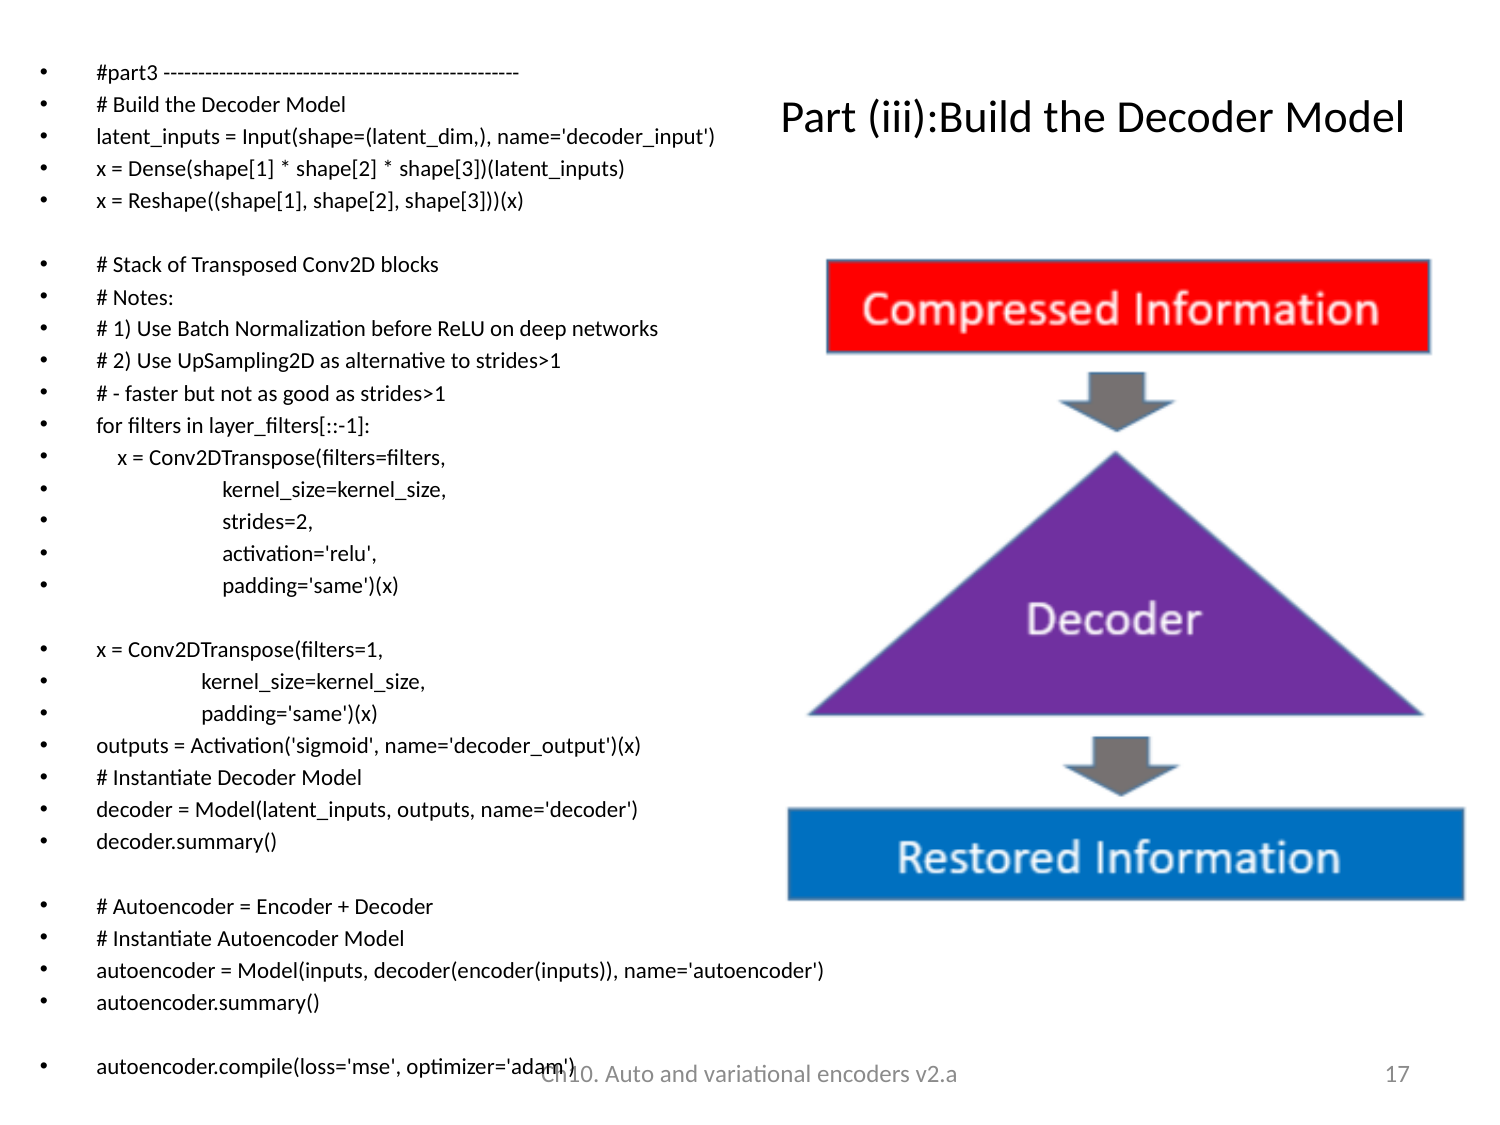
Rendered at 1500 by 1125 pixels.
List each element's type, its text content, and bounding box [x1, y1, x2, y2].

title Part (iii):Build the Decoder Model [925, 50, 1425, 230]
picture [764, 232, 1488, 930]
list #part3 --------------------------------------------------- # Build the Decoder Model latent_inputs = Input(shape=(latent_dim,), name='decoder_input') x = Dense(shape[1] * shape[2] * shape[3])(latent_inputs) x = Reshape((shape[1], shape[2], shape[3]))(x) # Stack of Transposed Conv2D blocks # Notes: # 1) Use Batch Normalization before ReLU on deep networks # 2) Use UpSampling2D as alternative to strides>1 # - faster but not as good as strides>1 for filters in layer_filters[::-1]: x = Conv2DTranspose(filters=filters, kernel_size=kernel_size, strides=2, activation='relu', padding='same')(x) x = Conv2DTranspose(filters=1, kernel_size=kernel_size, padding='same')(x) outputs = Activation('sigmoid', name='decoder_output')(x) # Instantiate Decoder Model decoder = Model(latent_inputs, outputs, name='decoder') decoder.summary() # Autoencoder = Encoder + Decoder # Instantiate Autoencoder Model autoencoder = Model(inputs, decoder(encoder(inputs)), name='autoencoder') autoencoder.summary() autoencoder.compile(loss='mse', optimizer='adam') [24, 50, 925, 1125]
footer Ch10. Auto and variational encoders v2.a [512, 1042, 988, 1103]
slide_number 17 [1074, 1042, 1425, 1103]
